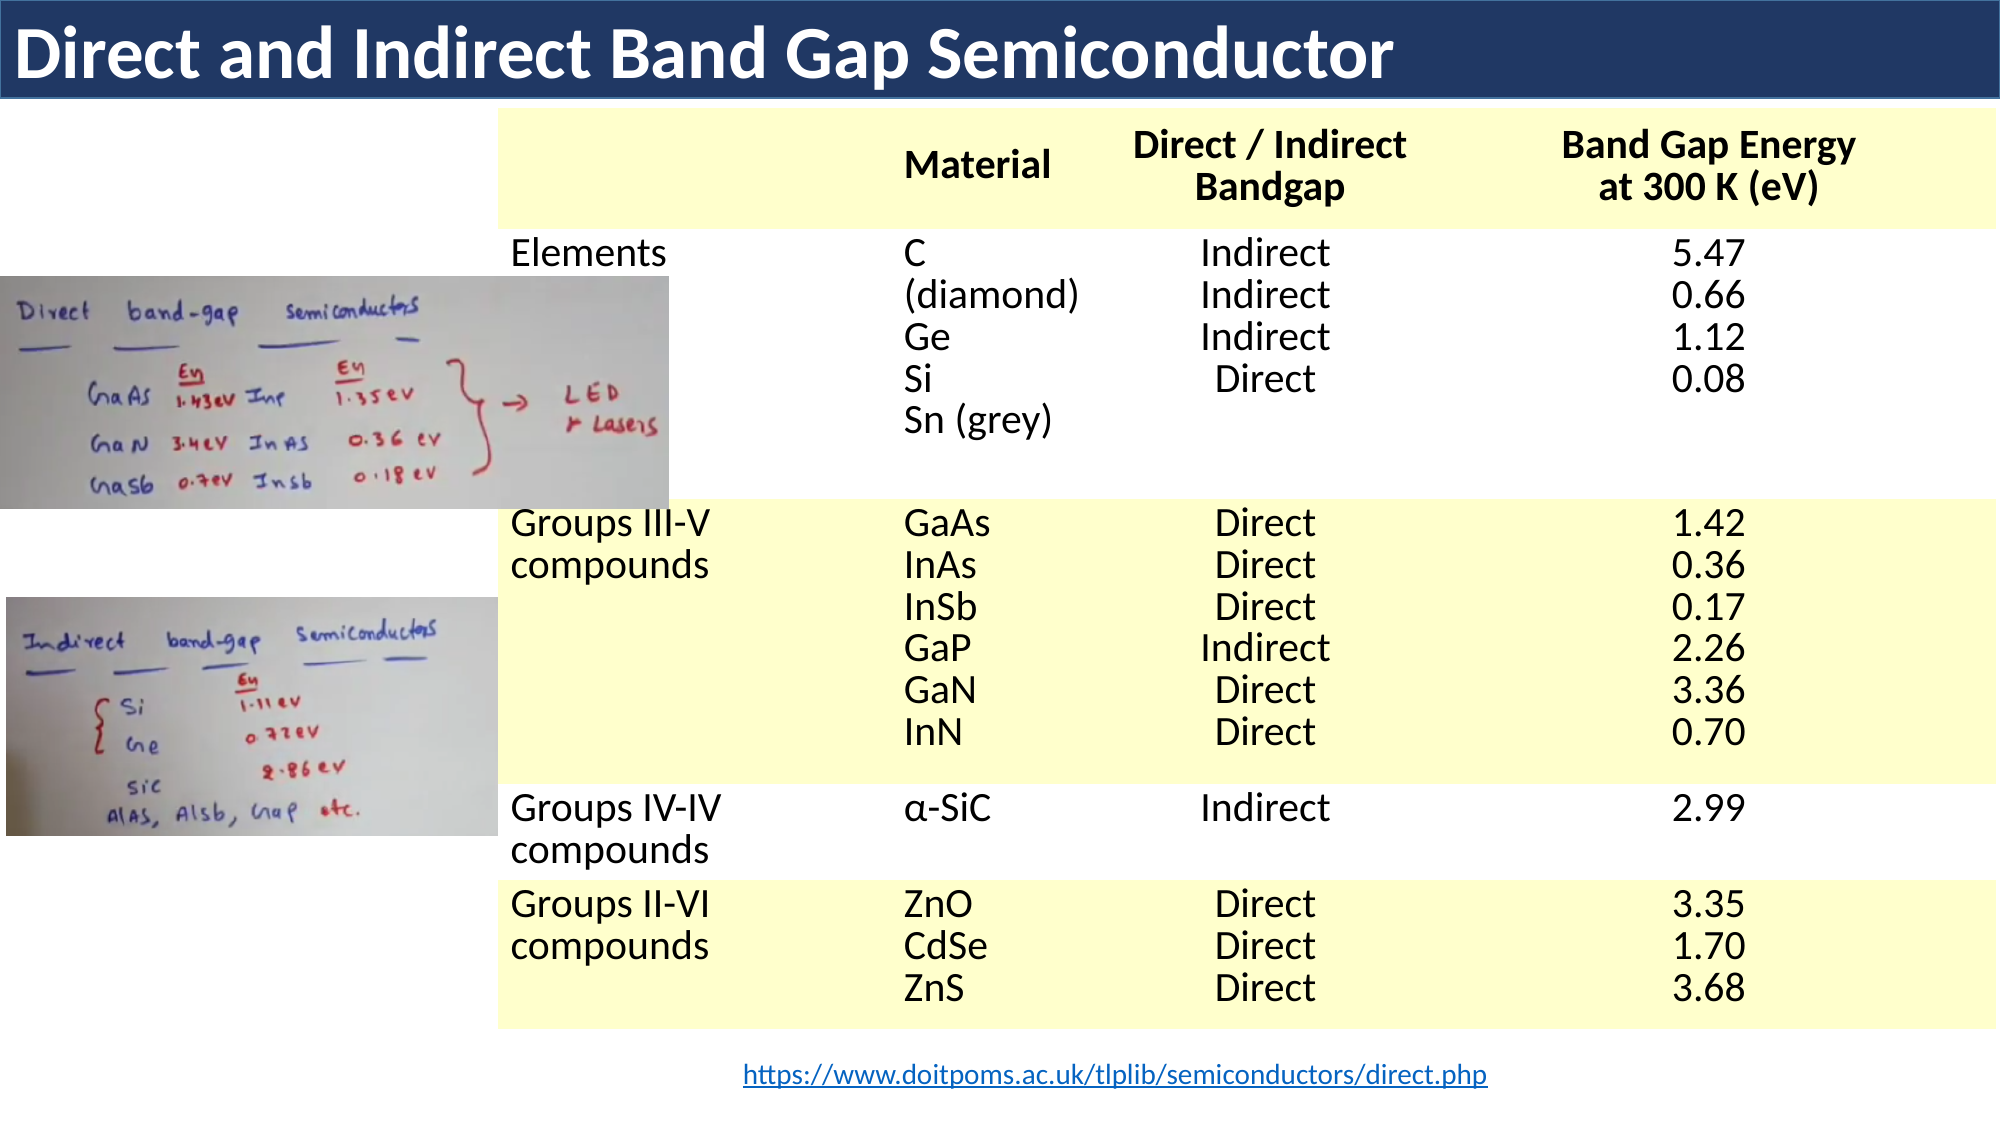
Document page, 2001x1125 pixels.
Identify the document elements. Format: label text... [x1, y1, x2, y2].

table_cell Indirect Indirect Indirect Direct [1109, 229, 1432, 499]
table_cell ZnO CdSe ZnS [891, 880, 1109, 1029]
table_cell 1.42 0.36 0.17 2.26 3.36 0.70 [1432, 499, 1996, 784]
table_cell Elements [498, 229, 891, 499]
table_header Material [891, 108, 1109, 229]
picture [0, 276, 669, 509]
table_cell Groups IV-IV compounds [498, 784, 891, 880]
text_box https://www.doitpoms.ac.uk/tlplib/semiconductors/direct.php [728, 1047, 1503, 1098]
table_cell Direct Direct Direct [1109, 880, 1432, 1029]
table_cell GaAs InAs InSb GaP GaN InN [891, 499, 1109, 784]
table_header Band Gap Energy at 300 K (eV) [1432, 108, 1996, 229]
table_header Direct / Indirect Bandgap [1109, 108, 1432, 229]
table_cell 5.47 0.66 1.12 0.08 [1432, 229, 1996, 499]
table_header [498, 108, 891, 229]
picture [6, 597, 498, 836]
table_cell Indirect [1109, 784, 1432, 880]
table_cell Groups III-V compounds [498, 499, 891, 784]
table_cell Direct Direct Direct Indirect Direct Direct [1109, 499, 1432, 784]
table_cell 3.35 1.70 3.68 [1432, 880, 1996, 1029]
table_cell 2.99 [1432, 784, 1996, 880]
table_cell Groups II-VI compounds [498, 880, 891, 1029]
table_cell α-SiC [891, 784, 1109, 880]
text_box Direct and Indirect Band Gap Semiconductor [0, 0, 2000, 99]
table_cell C (diamond) Ge Si Sn (grey) [891, 229, 1109, 499]
